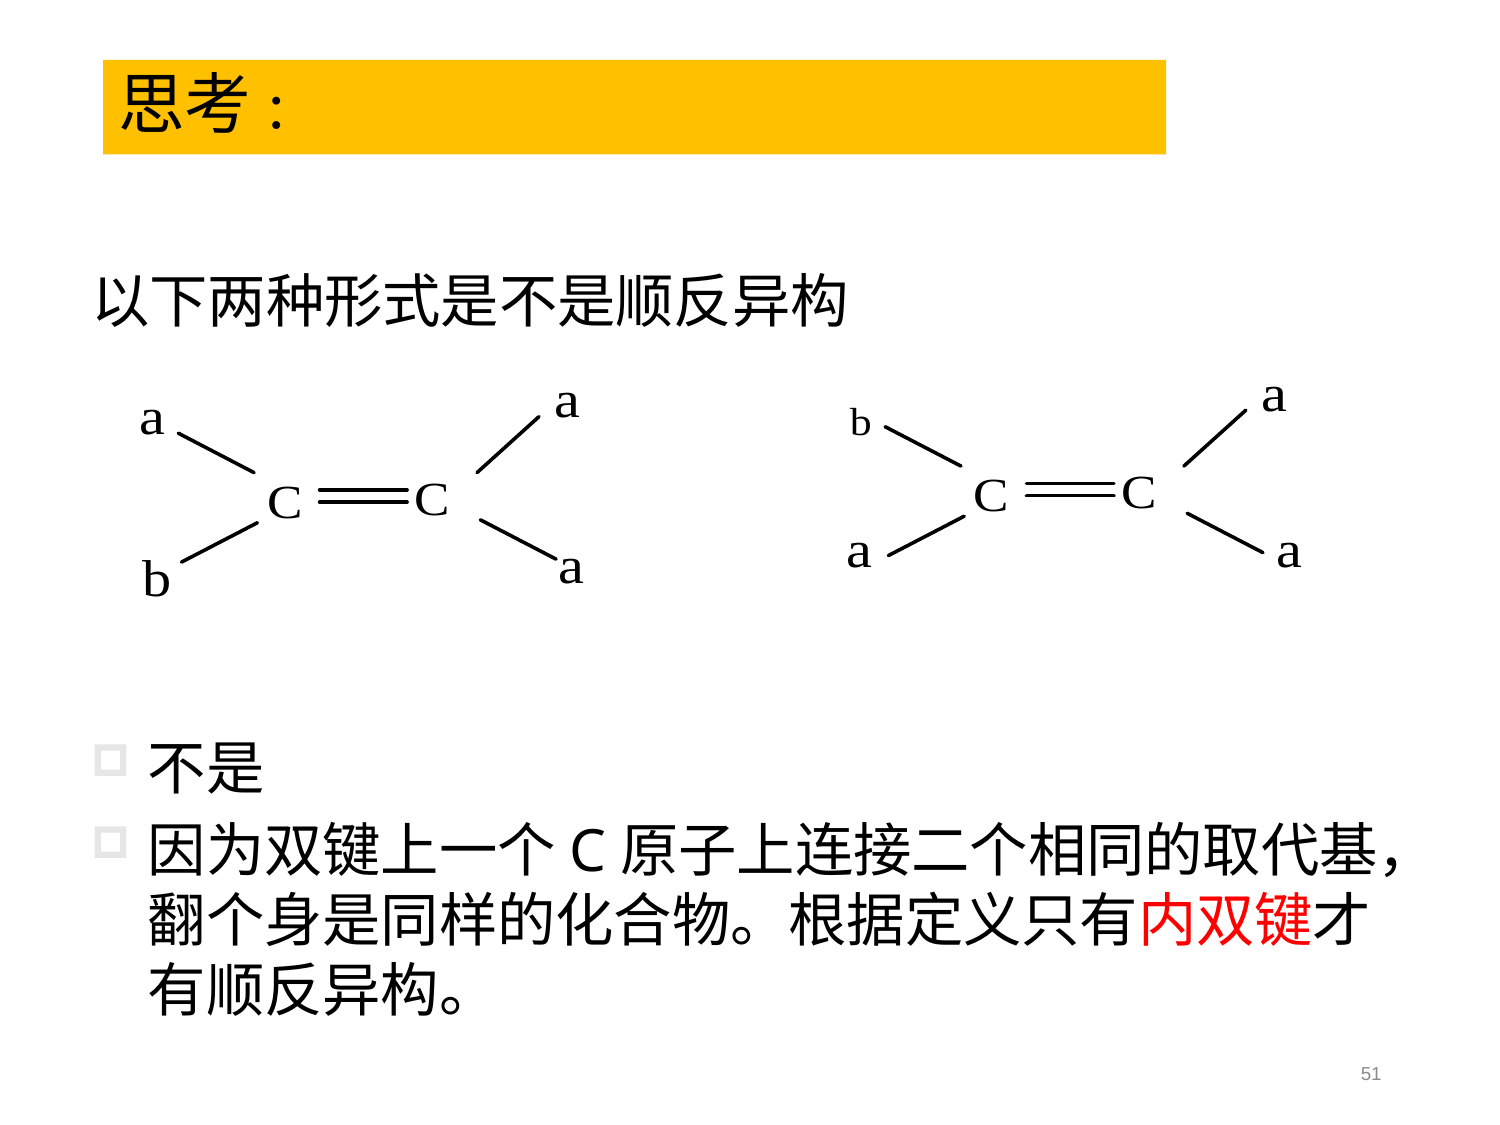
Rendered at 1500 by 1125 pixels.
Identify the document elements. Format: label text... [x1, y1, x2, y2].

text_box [135, 361, 1306, 732]
title 思考: [103, 59, 1167, 155]
text_box 不是 因为双键上一个C原子上连接二个相同的取代基，翻个身是同样的化合物。根据定义只有内双键才有顺反异构。 [76, 723, 1427, 977]
slide_number 51 [1059, 1042, 1397, 1103]
text_box 以下两种形式是不是顺反异构 [76, 256, 1294, 342]
